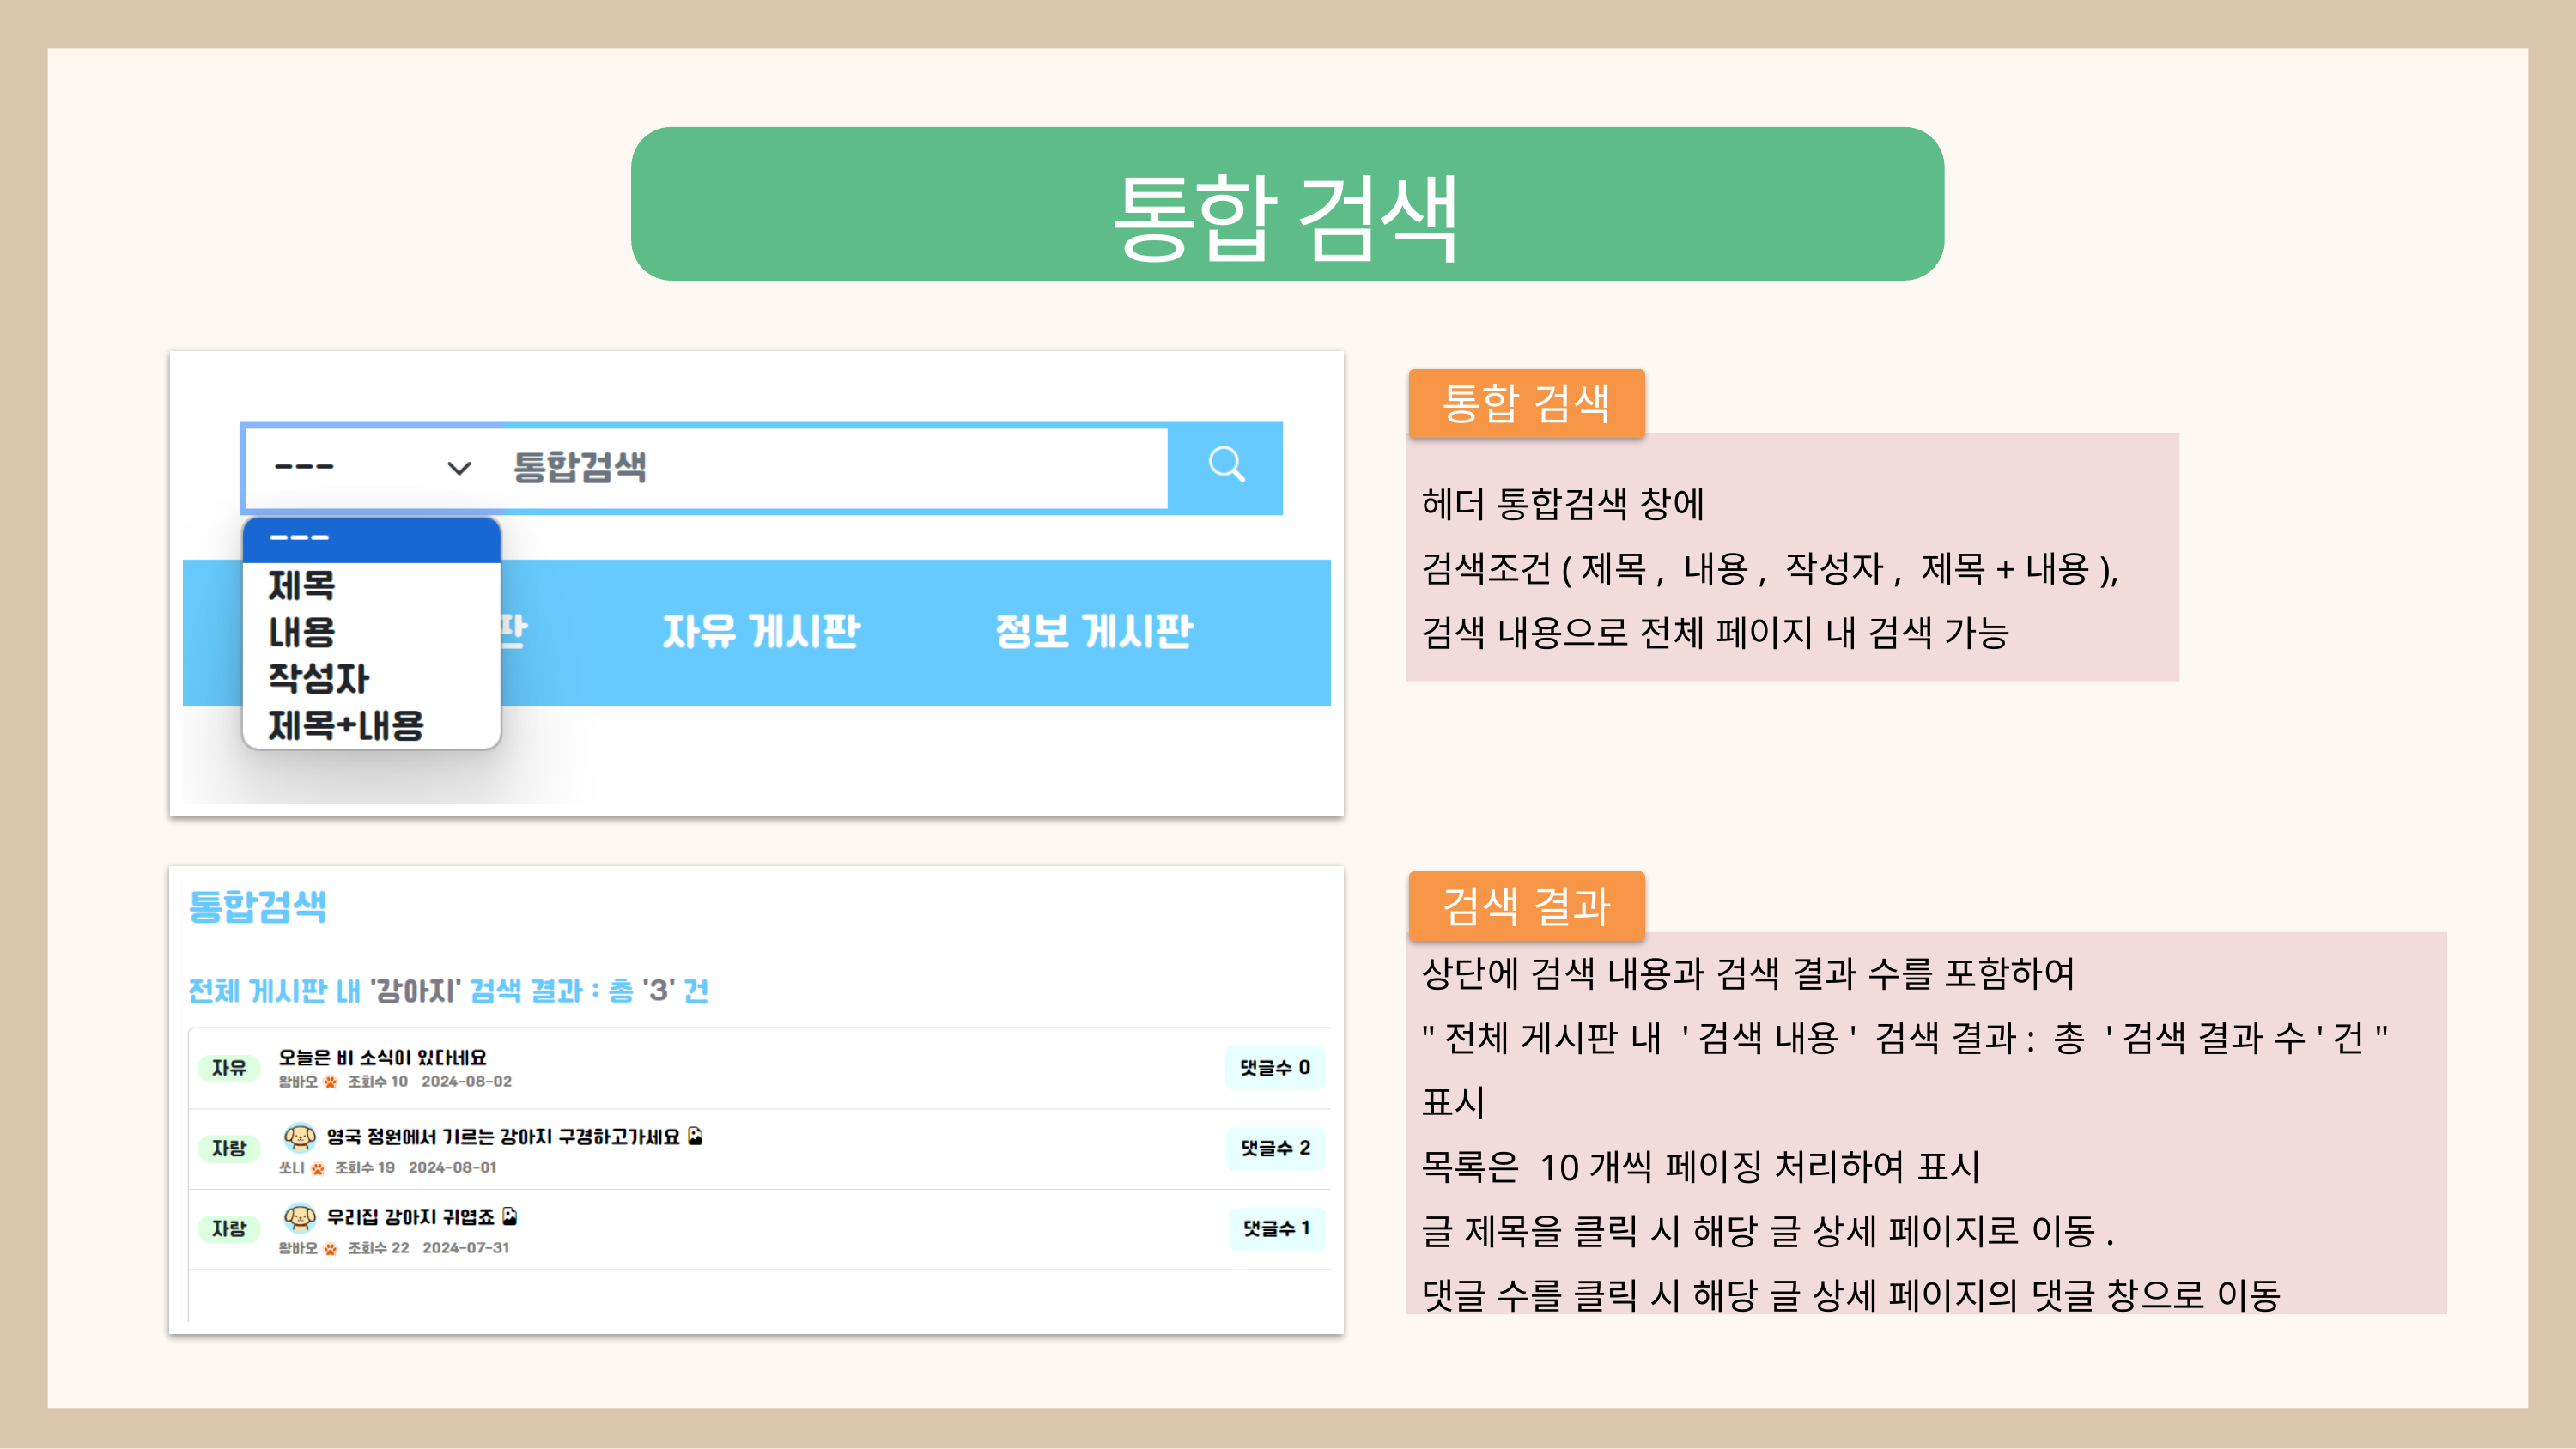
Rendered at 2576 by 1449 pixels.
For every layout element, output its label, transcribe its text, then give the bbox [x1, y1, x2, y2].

picture [181, 878, 1332, 1322]
picture [182, 363, 1332, 804]
text_box 검색 결과 [1412, 874, 1642, 938]
text_box 통합 검색 [629, 124, 1947, 282]
text_box 상단에 검색 내용과 검색 결과 수를 포함하여 "전체 게시판 내 '검색 내용' 검색 결과: 총 '검색 결과 수'건" 표시 목록은 10개씩 페이징 처리하여 표시 글 제목을 클릭 시 해당 글 상세 페이지로 이동. 댓글 수를 클릭 시 해당 글 상세 페이지의 댓글 창으로 이동 [1406, 931, 2447, 1315]
text_box 헤더 통합검색 창에 검색조건(제목, 내용, 작성자, 제목+내용), 검색 내용으로 전체 페이지 내 검색 가능 [1406, 433, 2180, 682]
text_box 통합 검색 [1412, 372, 1642, 435]
